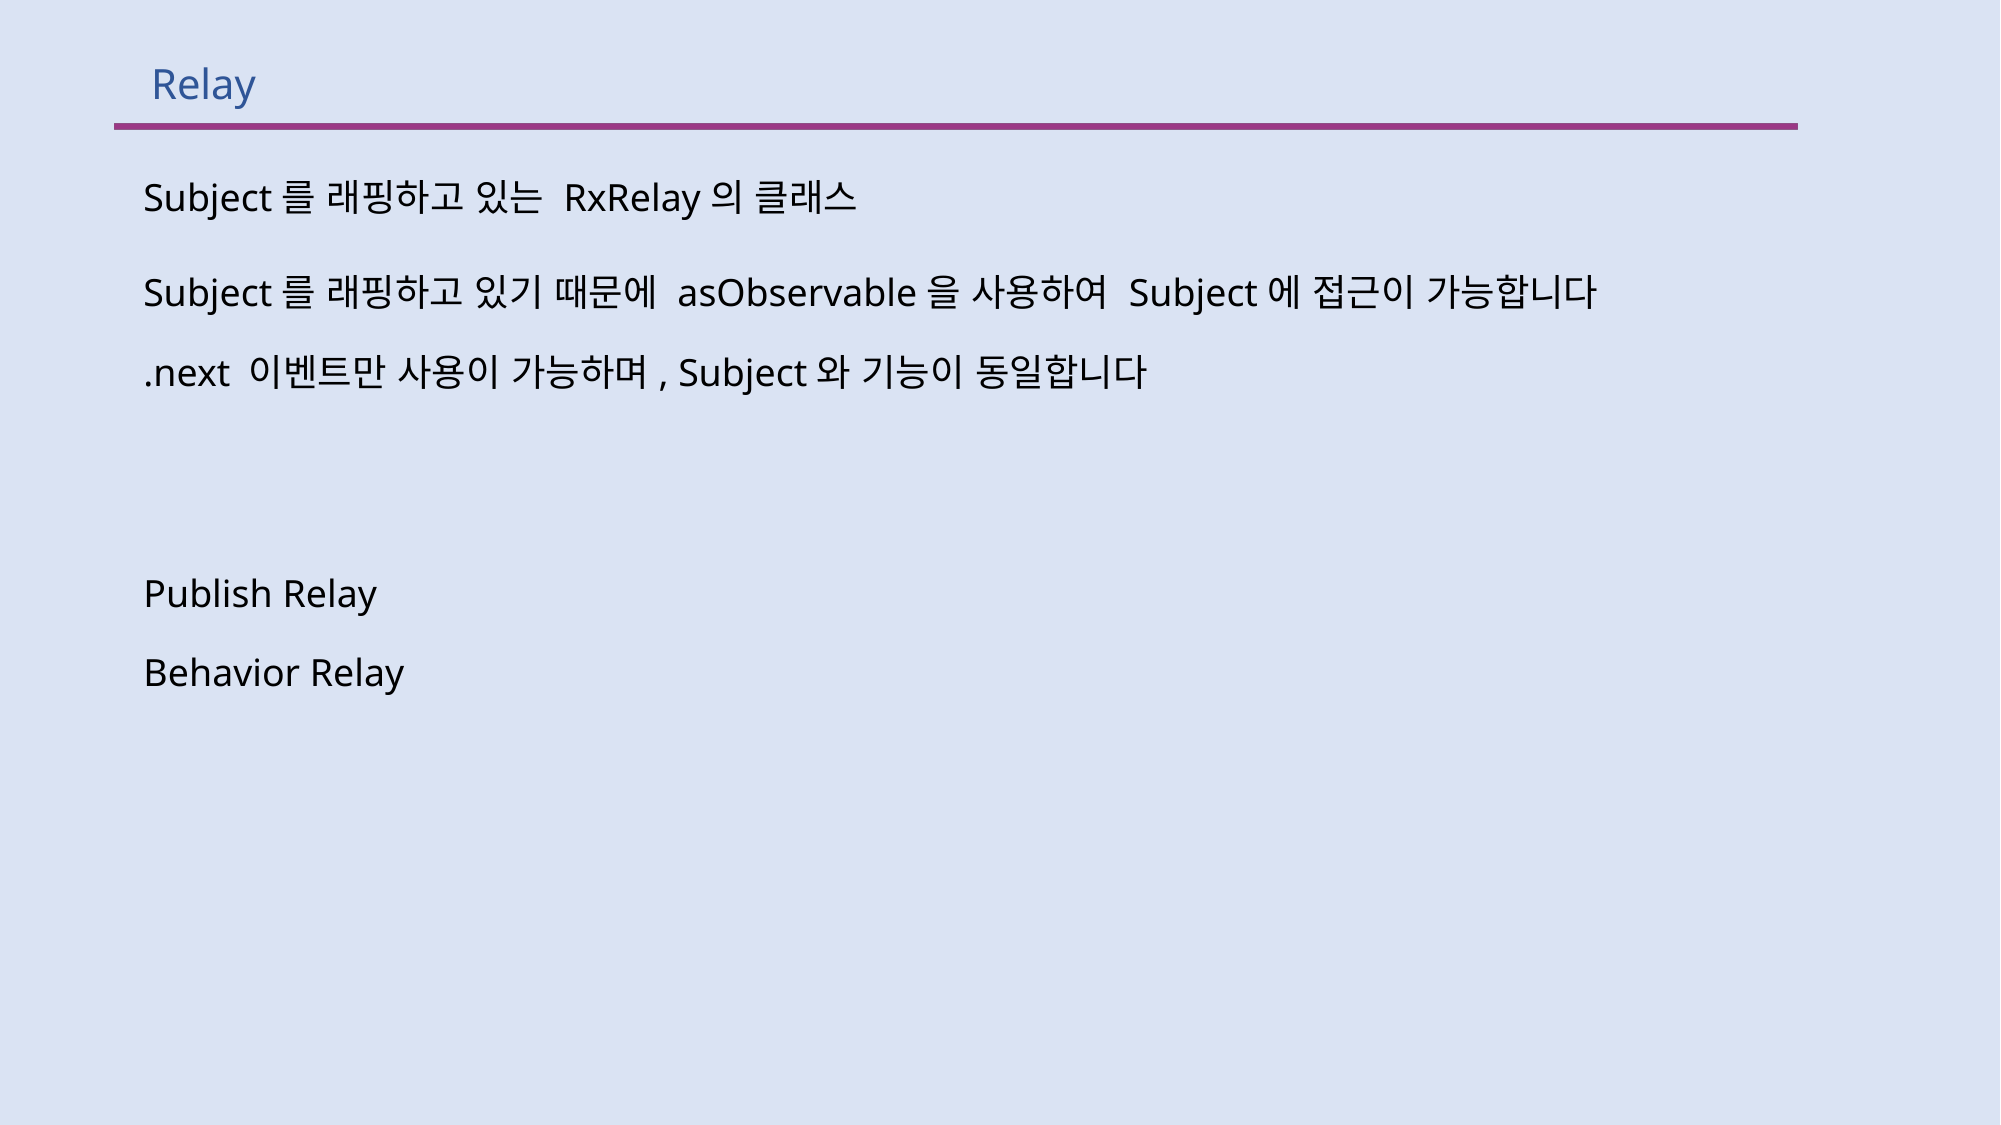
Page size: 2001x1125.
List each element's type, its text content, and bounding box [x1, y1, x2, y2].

text_box Behavior Relay [128, 641, 765, 702]
picture [112, 121, 1800, 132]
text_box Publish Relay [128, 562, 765, 623]
text_box Subject를 래핑하고 있기 때문에 asObservable을 사용하여 Subject에 접근이 가능합니다 [128, 261, 1733, 321]
text_box Subject를 래핑하고 있는 RxRelay의 클래스 [128, 166, 1023, 226]
text_box Relay [136, 50, 271, 115]
text_box .next 이벤트만 사용이 가능하며, Subject와 기능이 동일합니다 [128, 341, 1510, 401]
